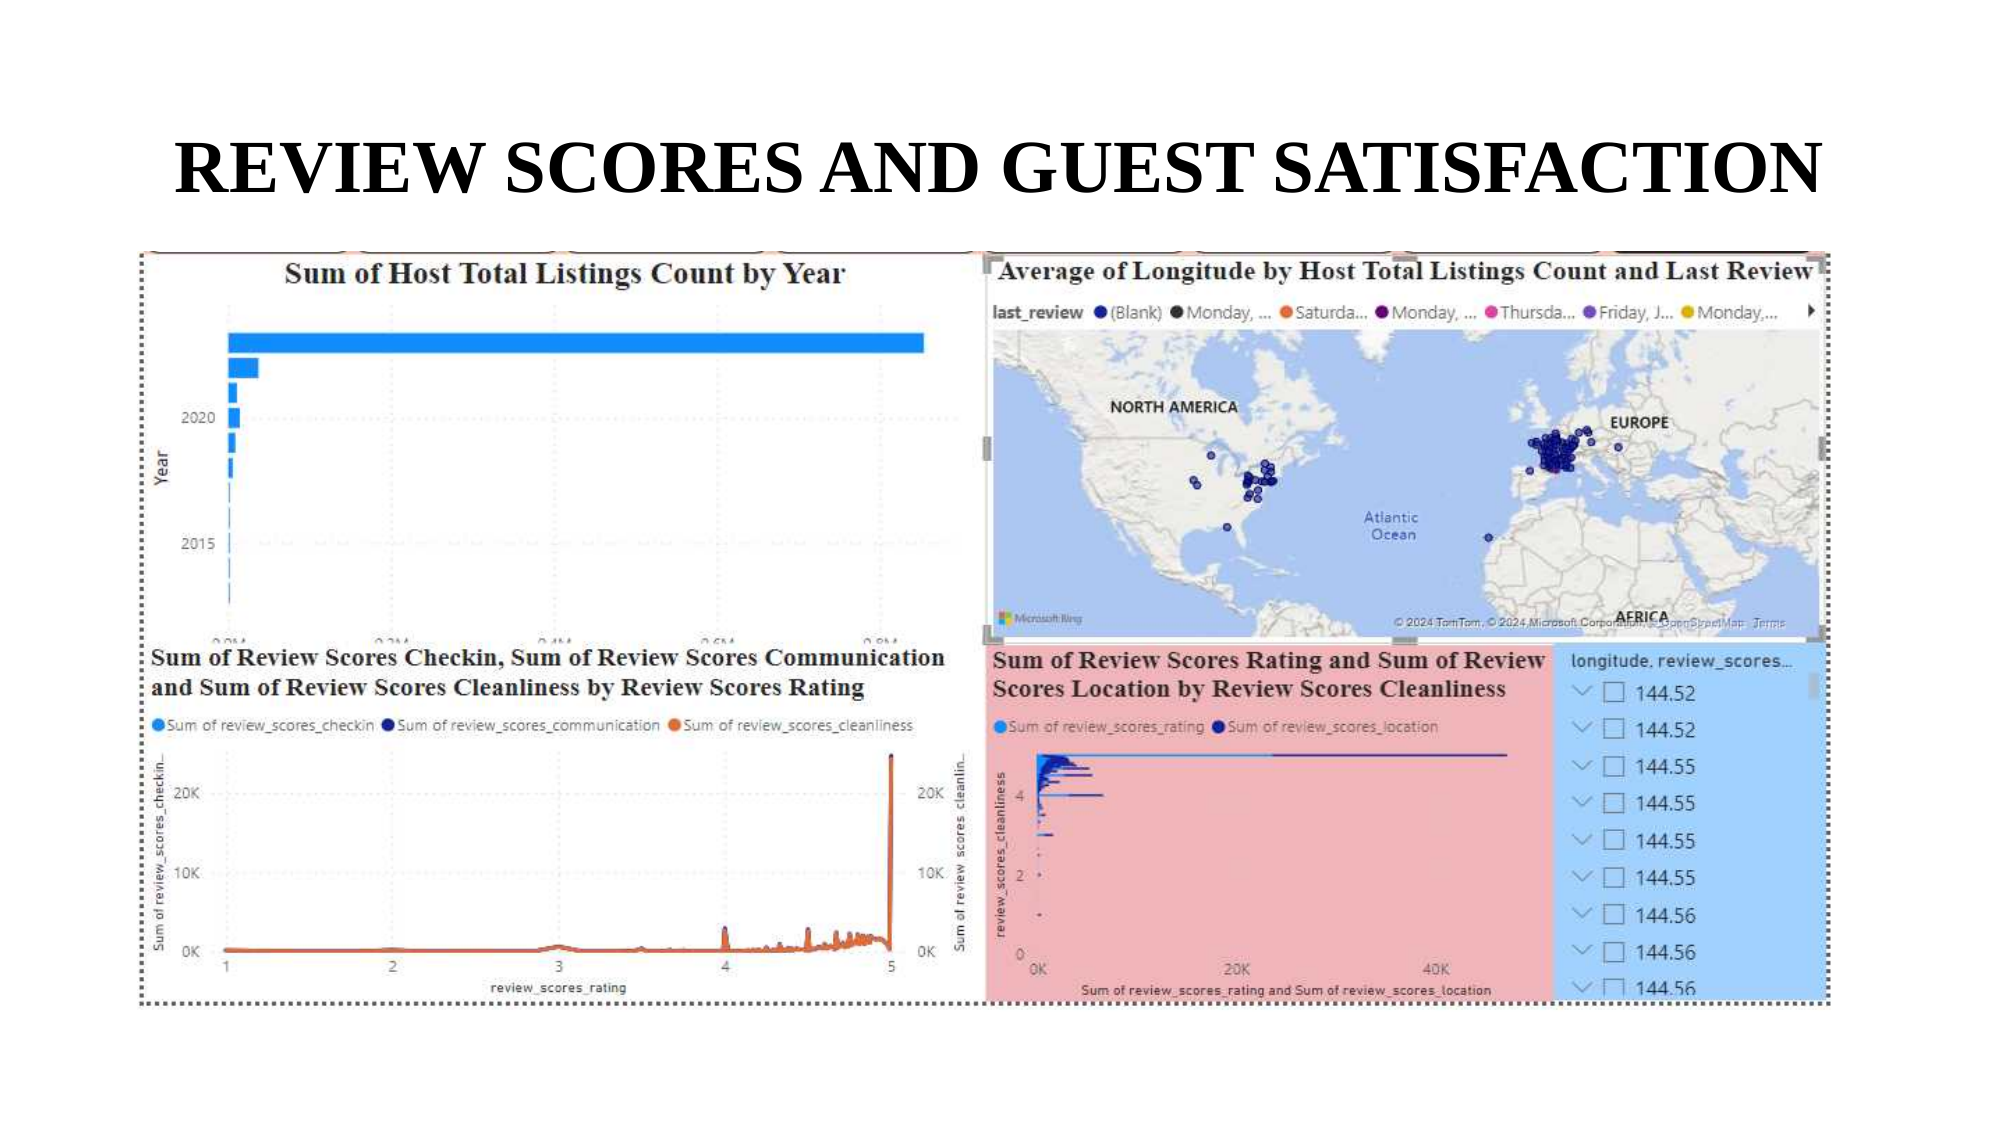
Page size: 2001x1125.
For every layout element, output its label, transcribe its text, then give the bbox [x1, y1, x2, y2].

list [137, 251, 1839, 1014]
title REVIEW SCORES AND GUEST SATISFACTION [137, 59, 1863, 278]
